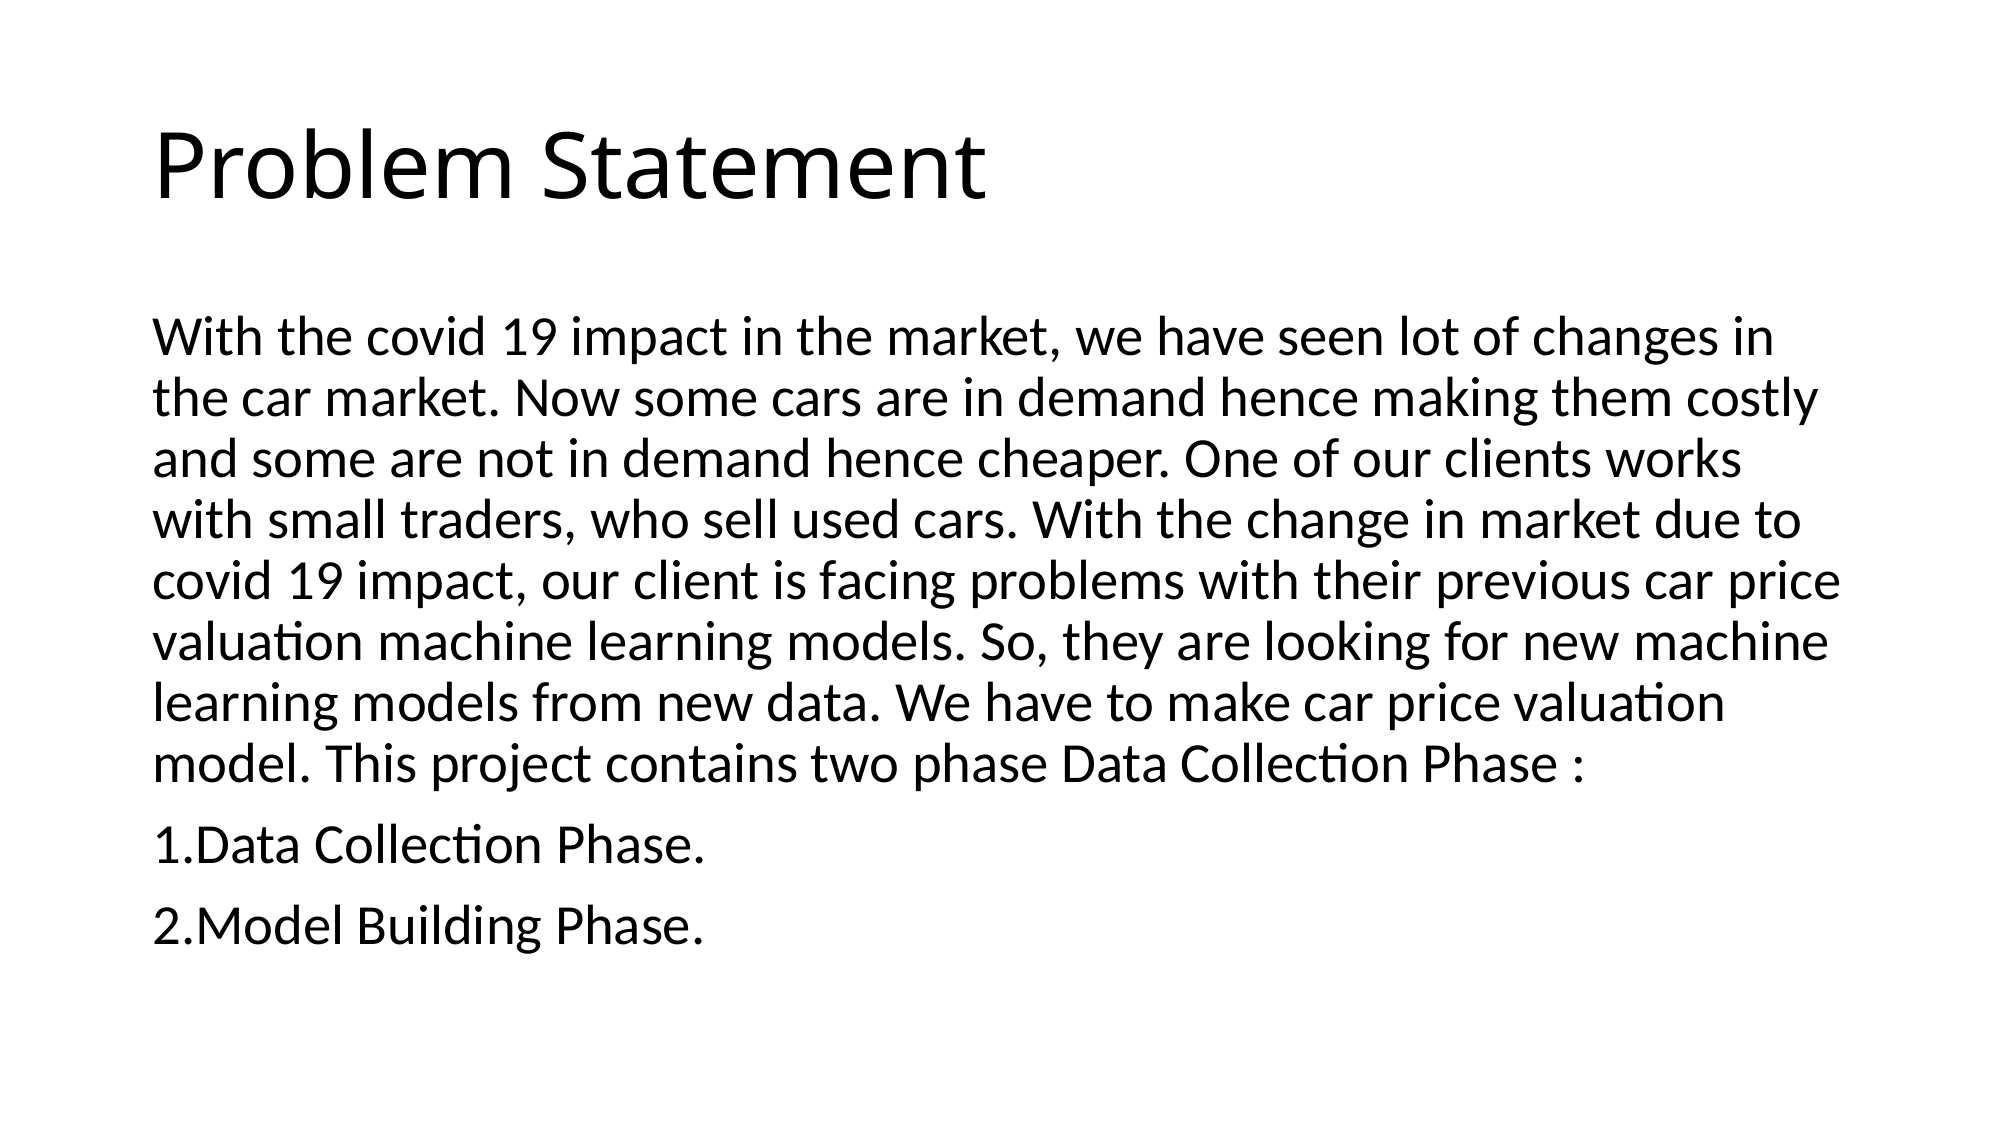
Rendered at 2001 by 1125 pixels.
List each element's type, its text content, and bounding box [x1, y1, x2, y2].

list With the covid 19 impact in the market, we have seen lot of changes in the car market. Now some cars are in demand hence making them costly and some are not in demand hence cheaper. One of our clients works with small traders, who sell used cars. With the change in market due to covid 19 impact, our client is facing problems with their previous car price valuation machine learning models. So, they are looking for new machine learning models from new data. We have to make car price valuation model. This project contains two phase Data Collection Phase : 1.Data Collection Phase. 2.Model Building Phase. [137, 299, 1863, 1014]
title Problem Statement [137, 59, 1863, 278]
